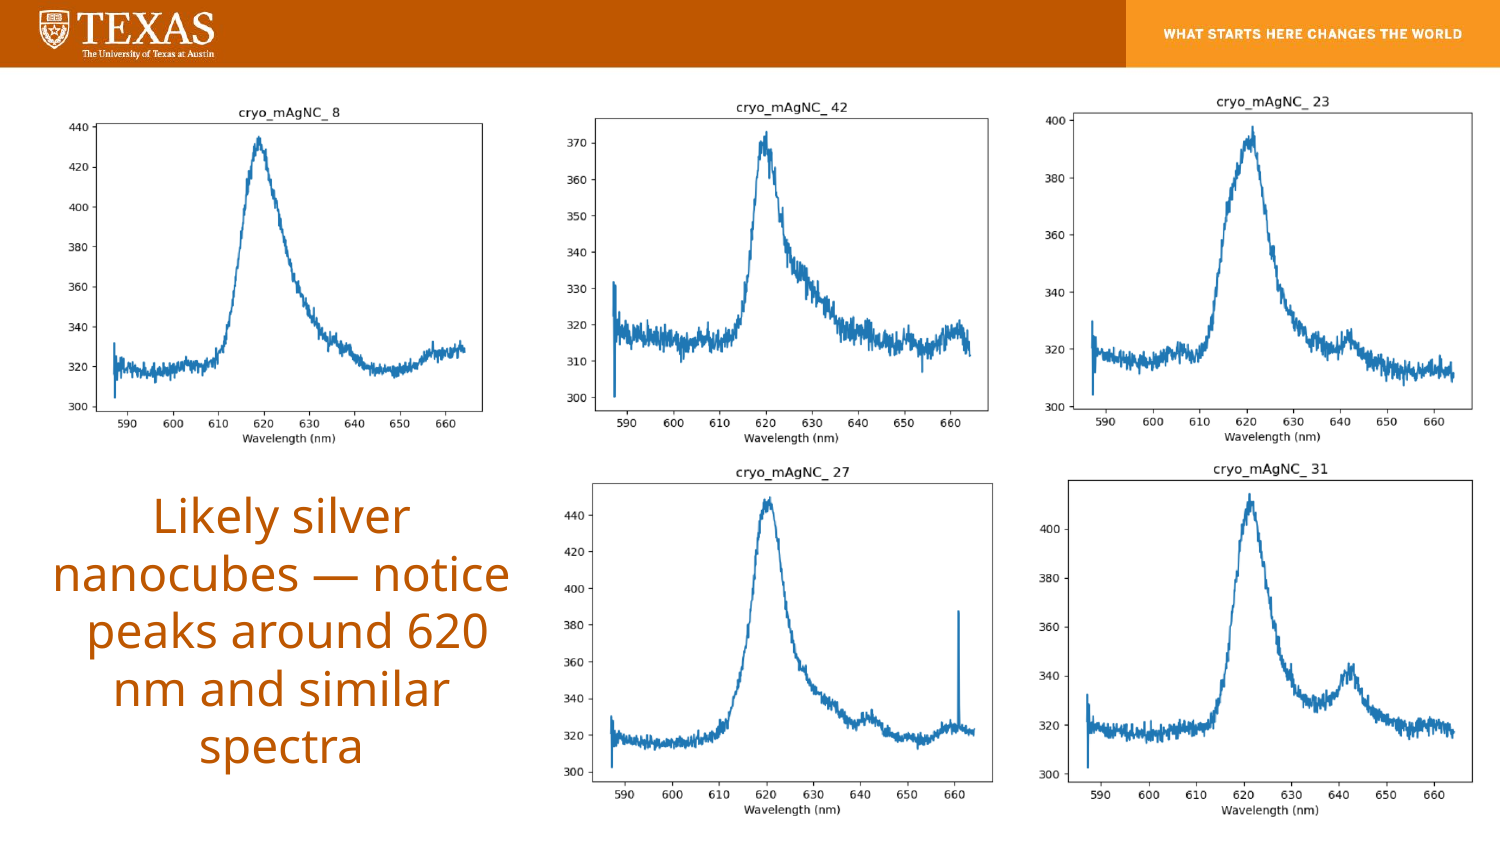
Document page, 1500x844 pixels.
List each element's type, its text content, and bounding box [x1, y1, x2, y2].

text_box Likely silver nanocubes — notice peaks around 620 nm and similar spectra [34, 471, 530, 835]
picture [0, 0, 1500, 844]
